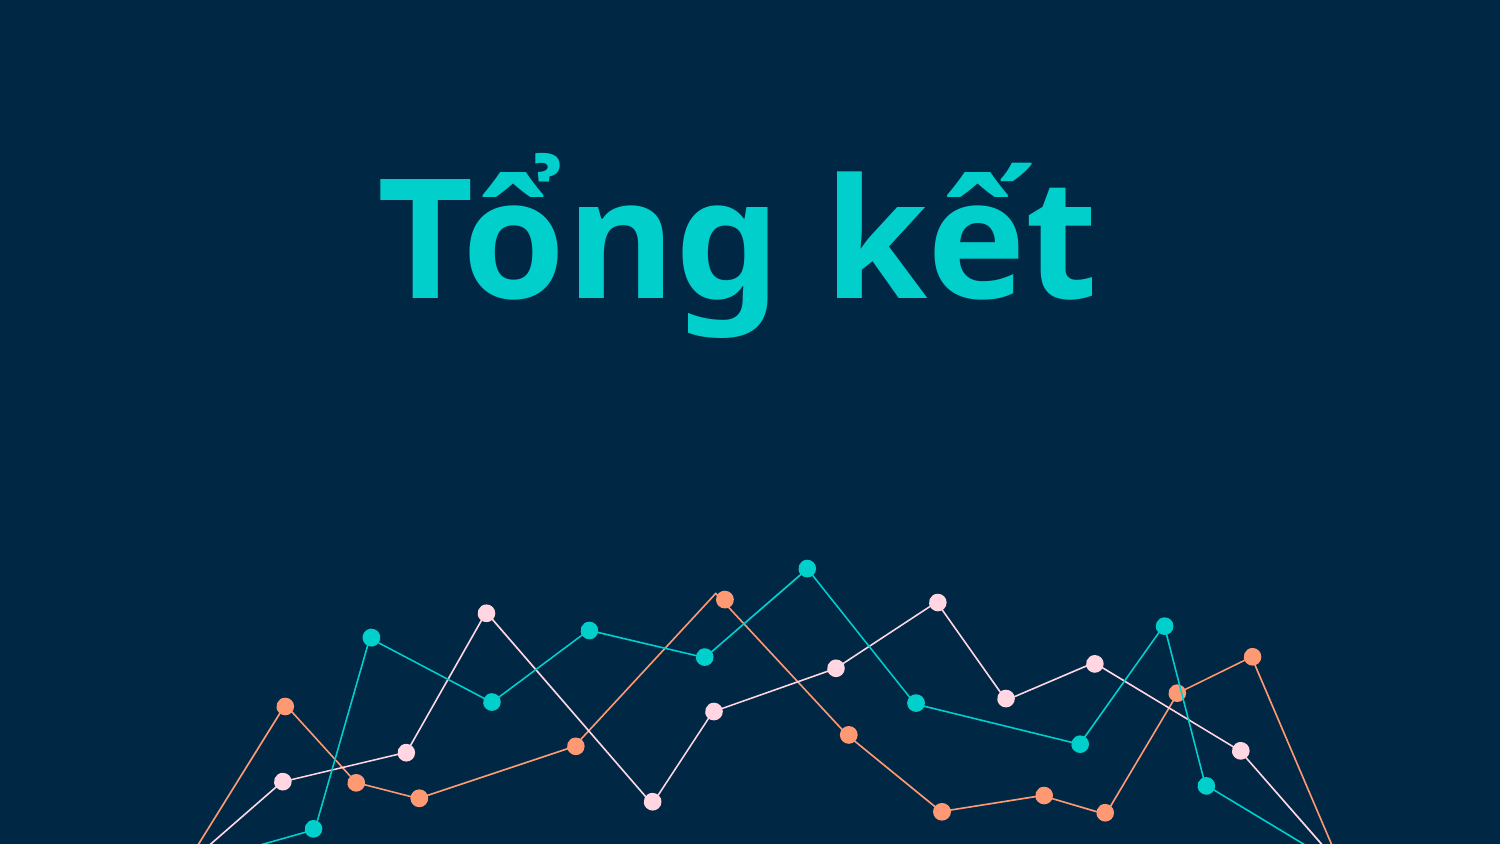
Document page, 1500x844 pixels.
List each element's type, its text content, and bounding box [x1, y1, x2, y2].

title Tổng kết [272, 145, 1204, 348]
